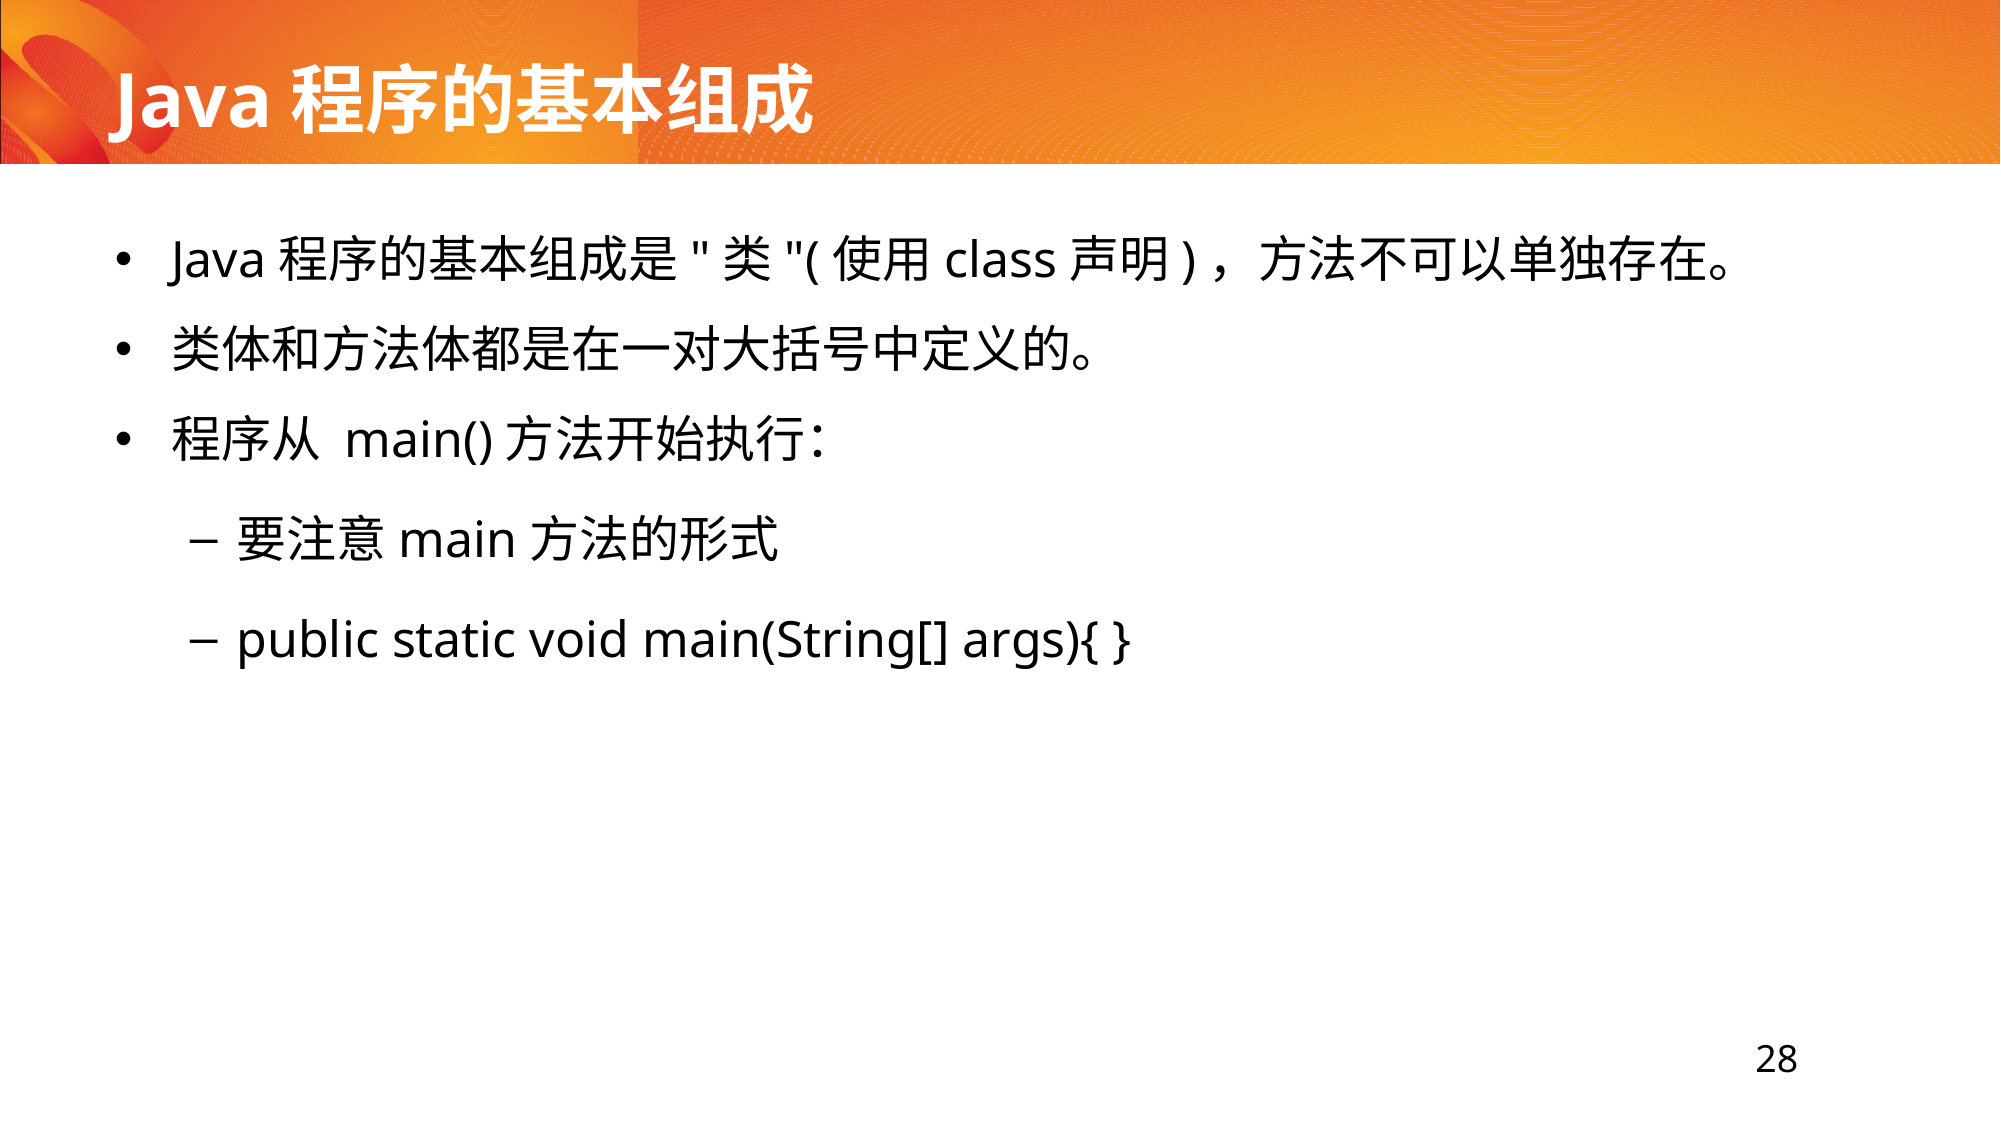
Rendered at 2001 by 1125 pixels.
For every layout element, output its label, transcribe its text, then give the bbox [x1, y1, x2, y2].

picture [0, 0, 2000, 164]
list Java程序的基本组成是"类"(使用class声明)，方法不可以单独存在。 类体和方法体都是在一对大括号中定义的。 程序从 main()方法开始执行： 要注意main方法的形式 public static void main(String[] args){ } [99, 190, 1900, 1005]
title Java程序的基本组成 [99, 45, 1900, 167]
